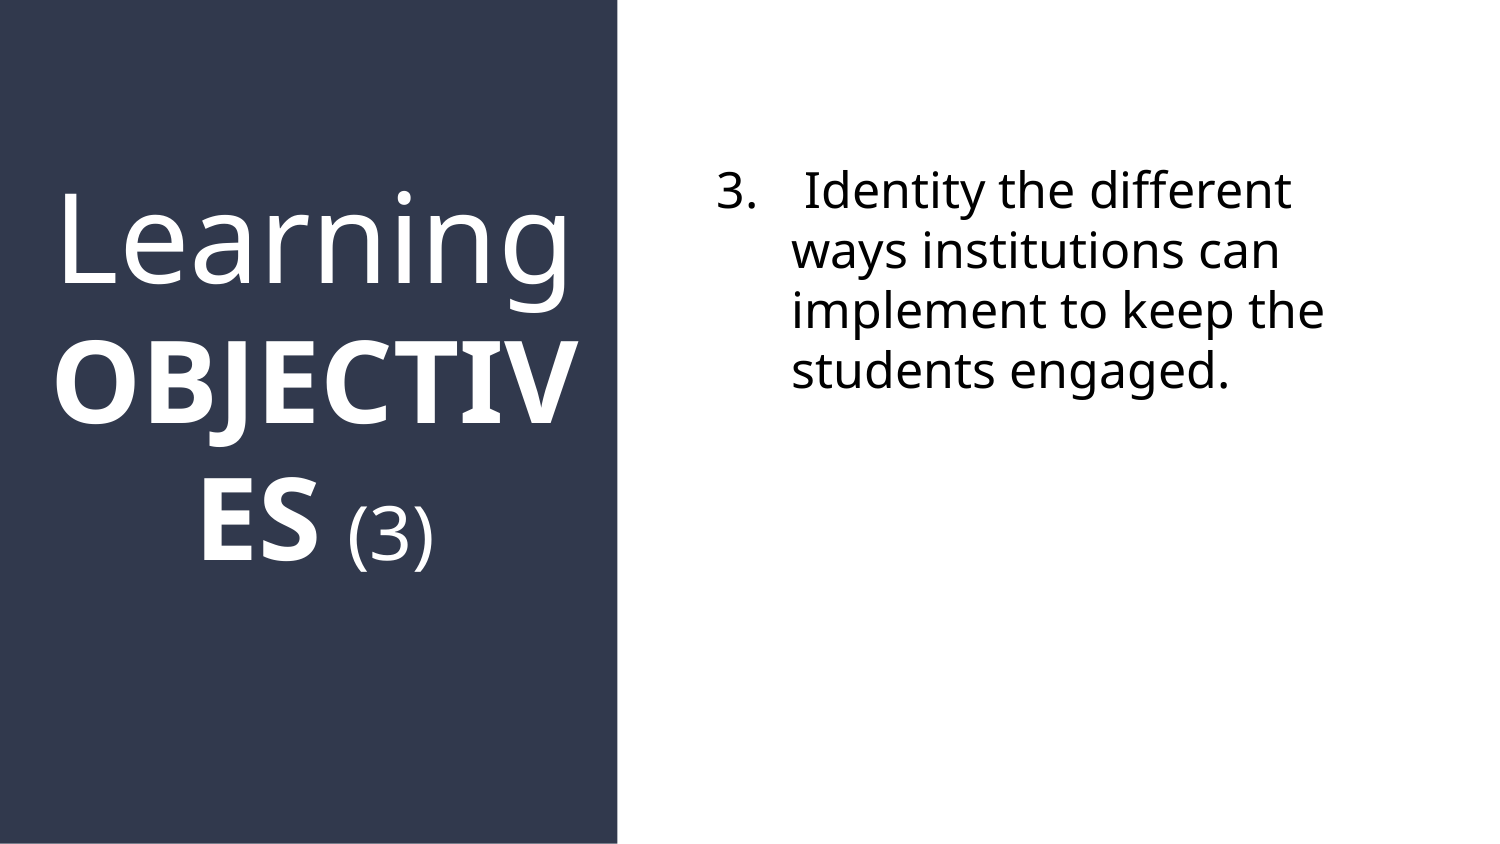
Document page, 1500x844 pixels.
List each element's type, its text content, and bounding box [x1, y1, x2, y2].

title Learning OBJECTIVES (3) [22, 143, 607, 633]
list Identity the different ways institutions can implement to keep the students engaged. [701, 143, 1413, 671]
